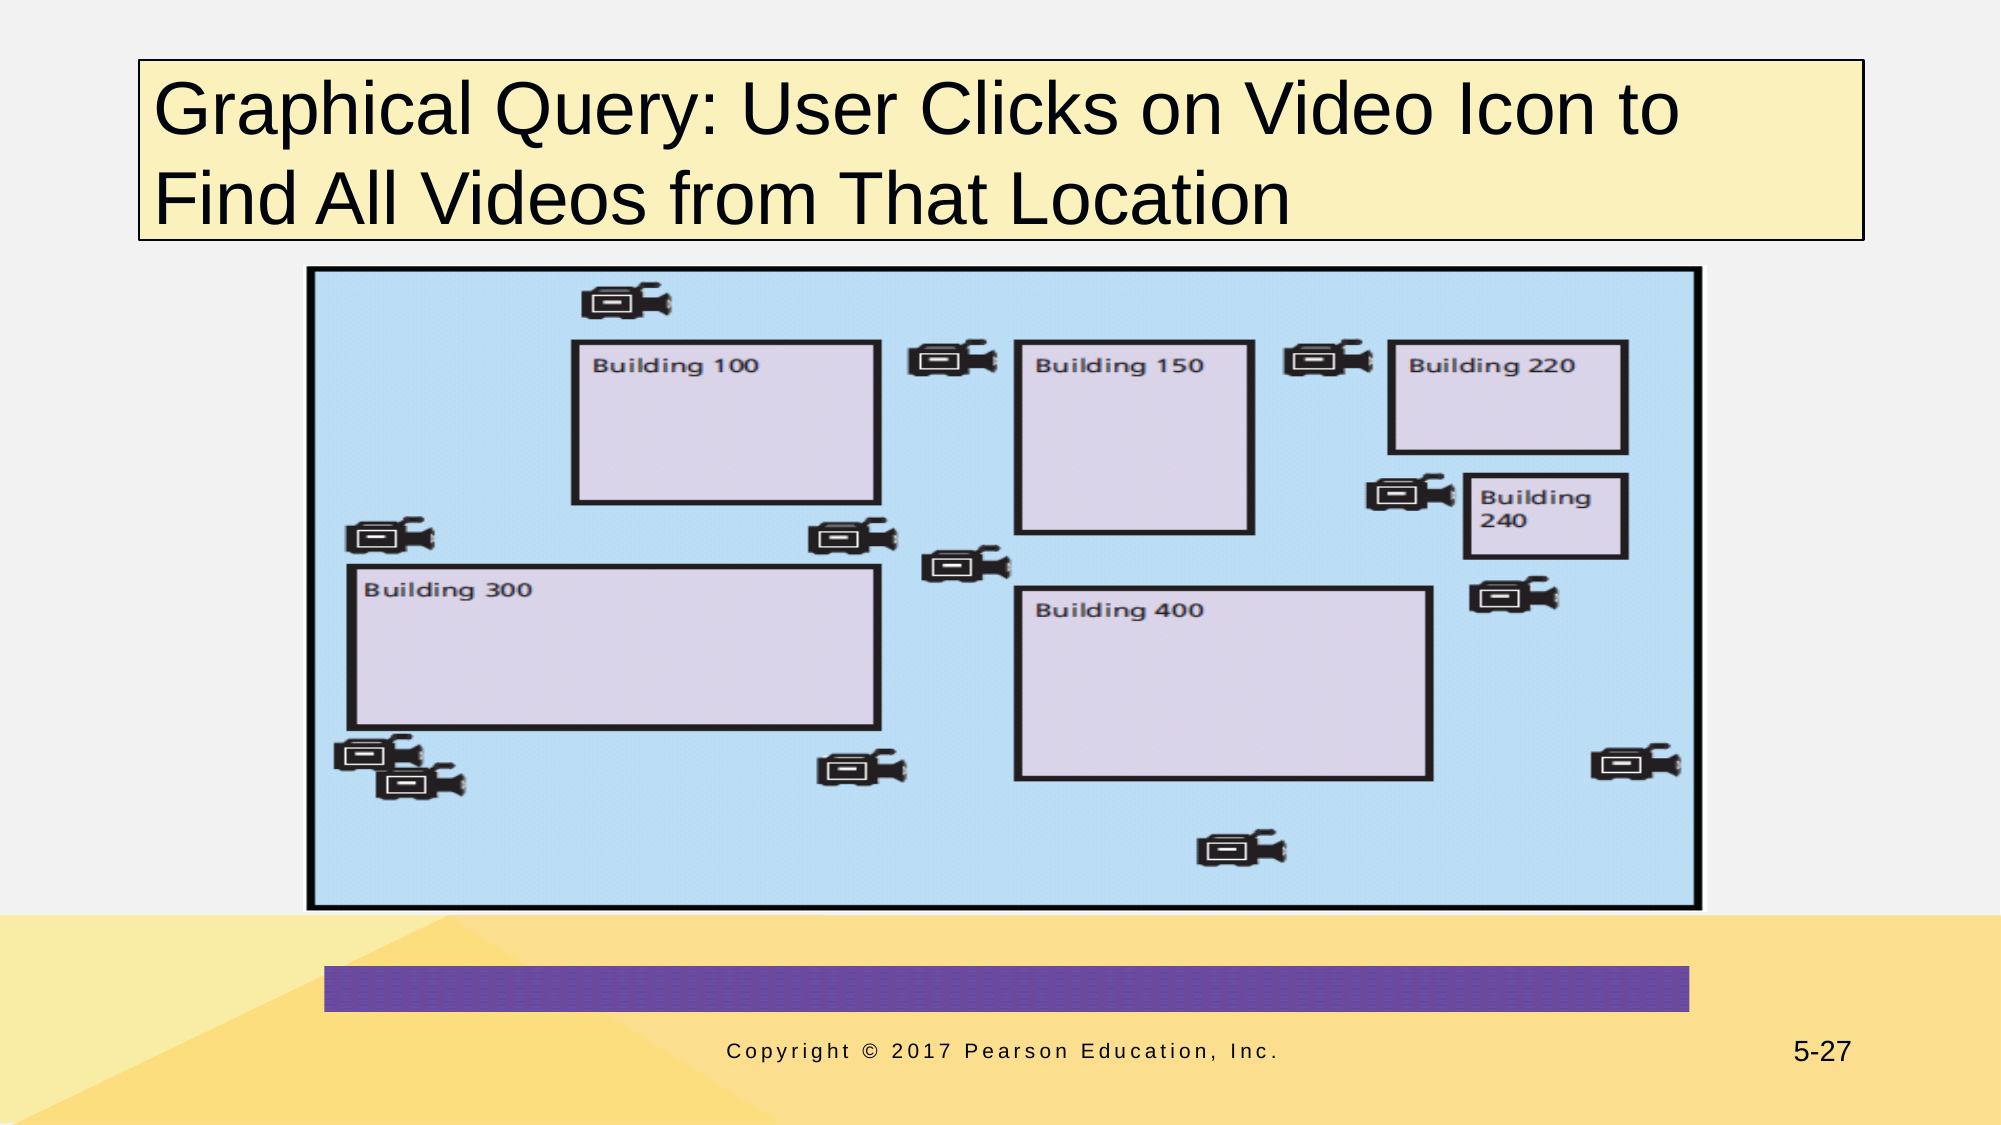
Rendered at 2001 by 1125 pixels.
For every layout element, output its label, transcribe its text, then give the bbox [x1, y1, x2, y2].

title Graphical Query: User Clicks on Video Icon to Find All Videos from That Location [138, 59, 1865, 241]
picture [303, 265, 1707, 912]
footer Copyright © 2017 Pearson Education, Inc. [326, 1025, 1677, 1075]
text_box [303, 265, 1705, 911]
